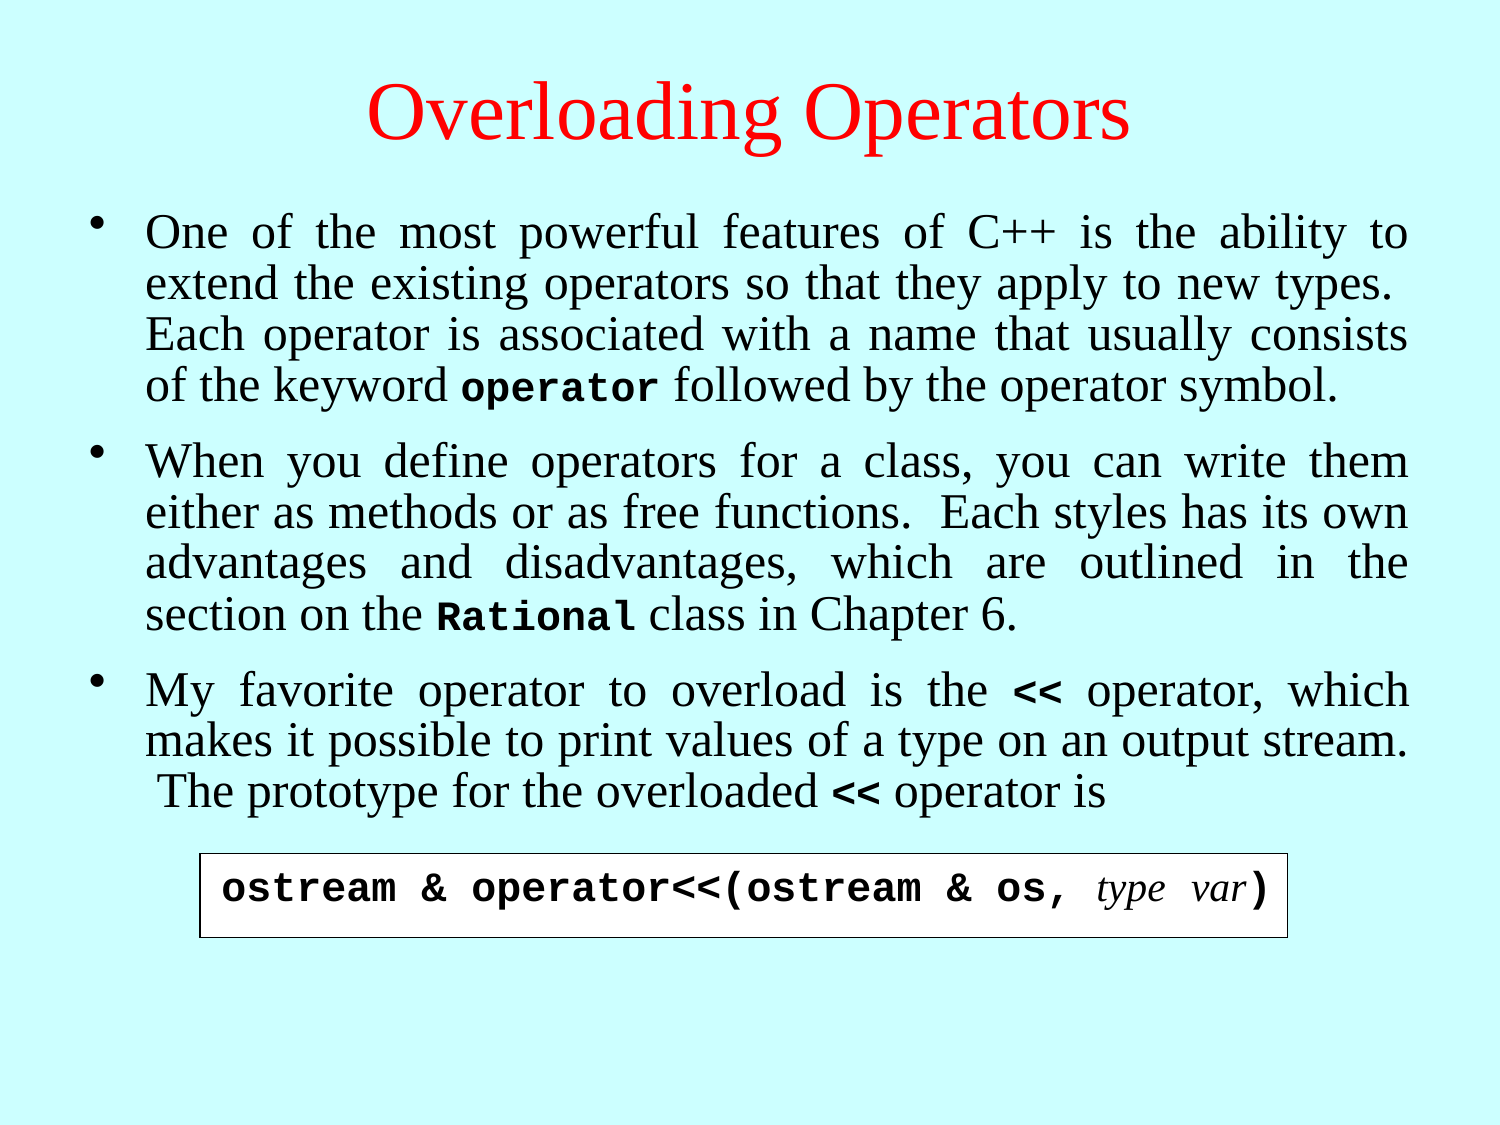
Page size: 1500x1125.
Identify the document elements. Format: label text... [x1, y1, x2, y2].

list One of the most powerful features of C++ is the ability to extend the existing operators so that they apply to new types. Each operator is associated with a name that usually consists of the keyword operator followed by the operator symbol. When you define operators for a class, you can write them either as methods or as free functions. Each styles has its own advantages and disadvantages, which are outlined in the section on the Rational class in Chapter 6. My favorite operator to overload is the << operator, which makes it possible to print values of a type on an output stream. The prototype for the overloaded << operator is [73, 199, 1426, 1051]
title Overloading Operators [0, 12, 1500, 201]
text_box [199, 853, 1295, 938]
